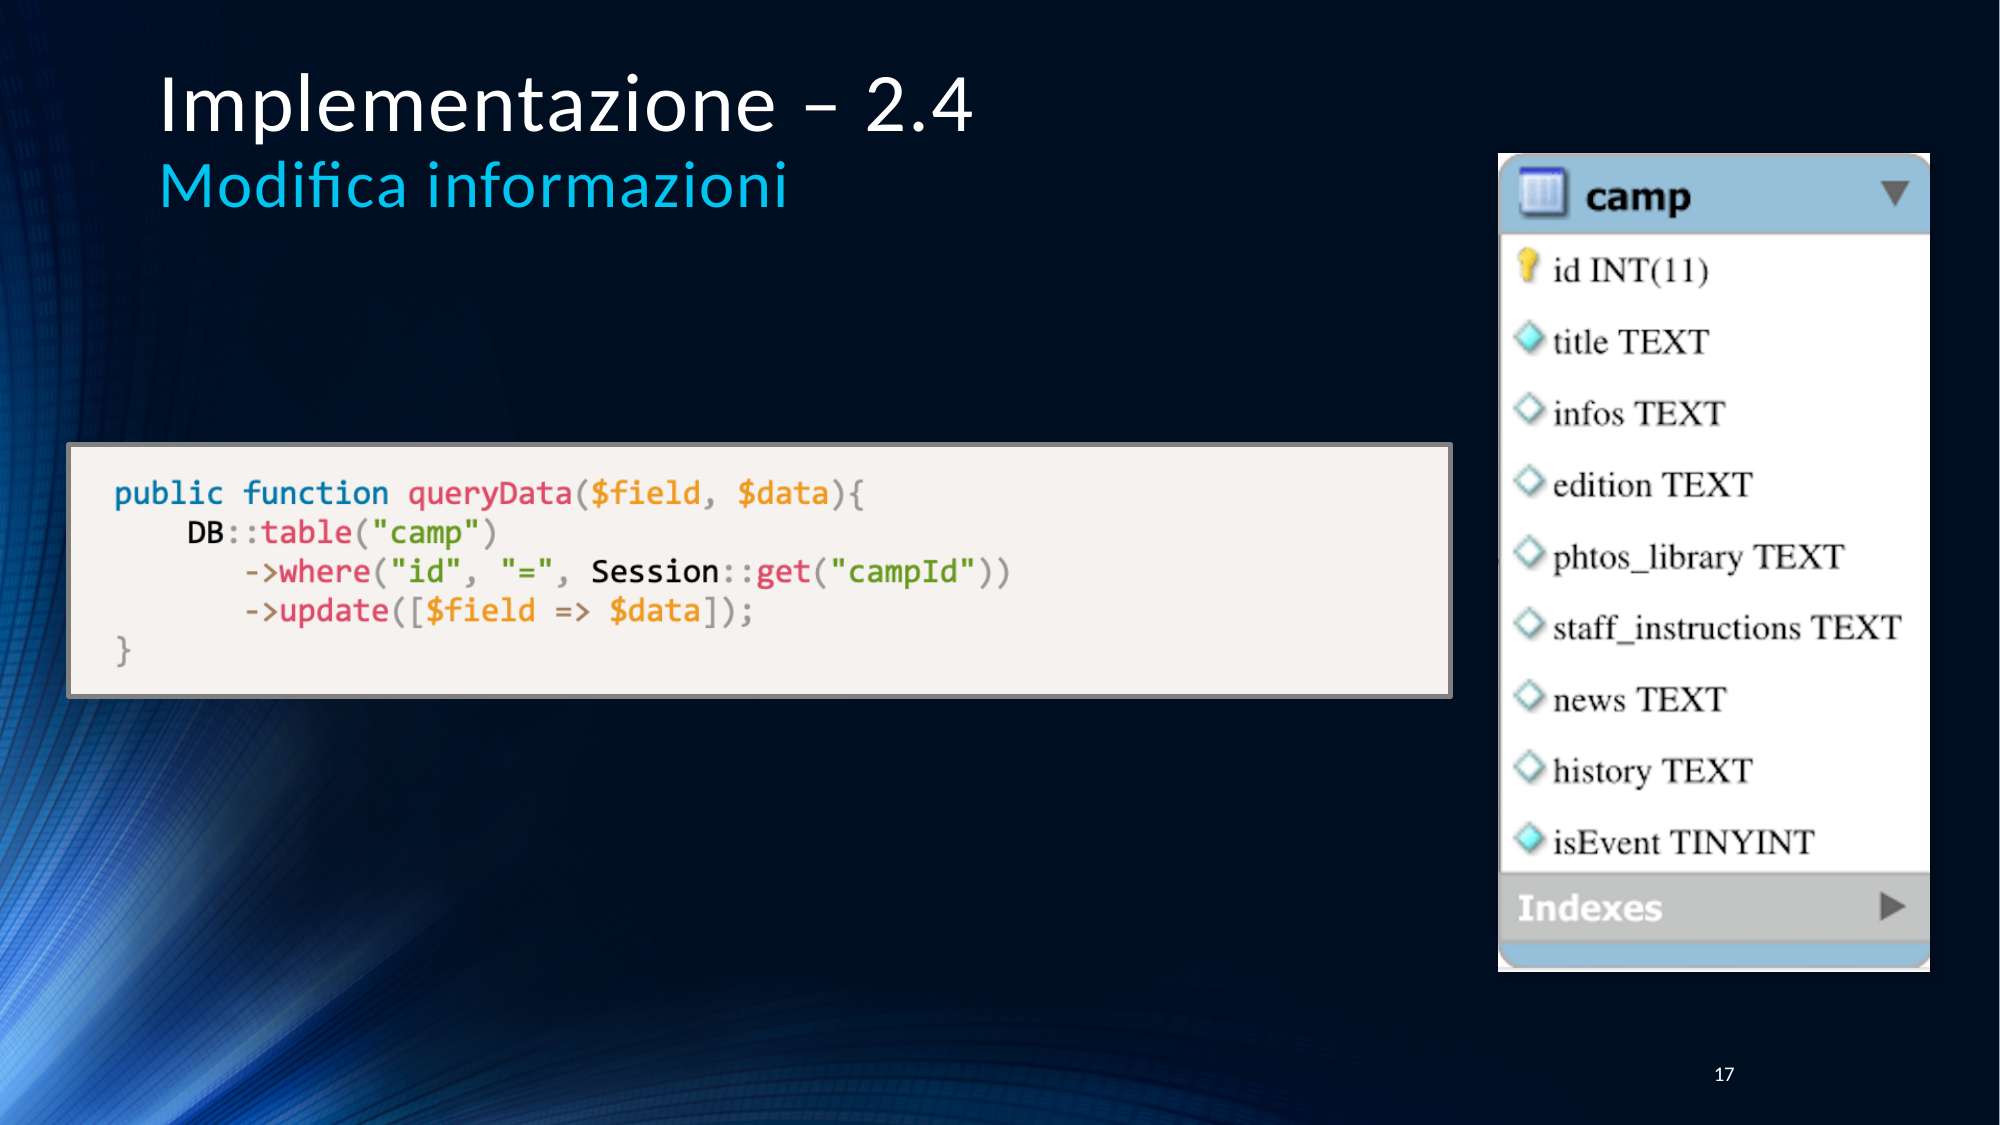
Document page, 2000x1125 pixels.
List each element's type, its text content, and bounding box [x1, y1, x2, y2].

title Implementazione – 2.4 Modifica informazioni [143, 3, 1644, 229]
picture [0, 0, 2000, 1125]
slide_number 17 [1612, 1050, 1750, 1096]
